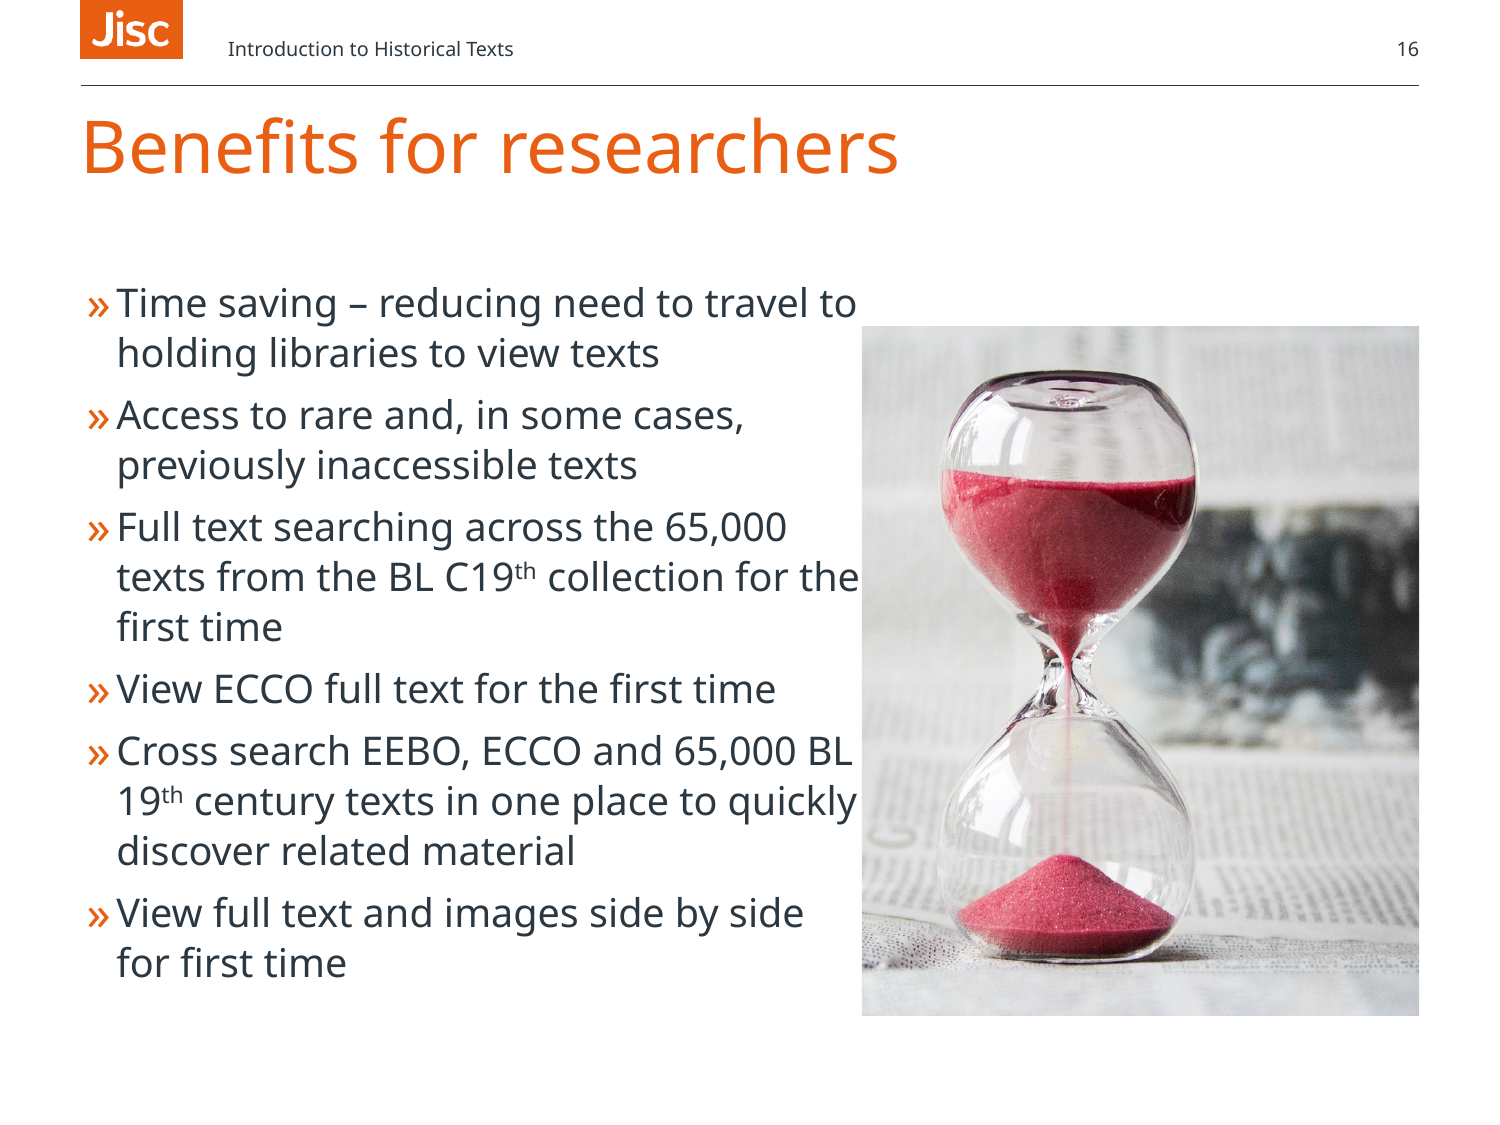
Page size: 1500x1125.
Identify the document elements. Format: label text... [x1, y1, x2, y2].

slide_number 16 [1338, 39, 1420, 64]
footer Introduction to Historical Texts [228, 39, 1102, 64]
title Benefits for researchers [80, 85, 1301, 276]
list Time saving – reducing need to travel to holding libraries to view texts Access to rare and, in some cases, previously inaccessible texts Full text searching across the 65,000 texts from the BL C19th collection for the first time View ECCO full text for the first time Cross search EEBO, ECCO and 65,000 BL 19th century texts in one place to quickly discover related material View full text and images side by side for first time [86, 275, 862, 1083]
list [861, 325, 1420, 1016]
picture [80, 0, 183, 59]
